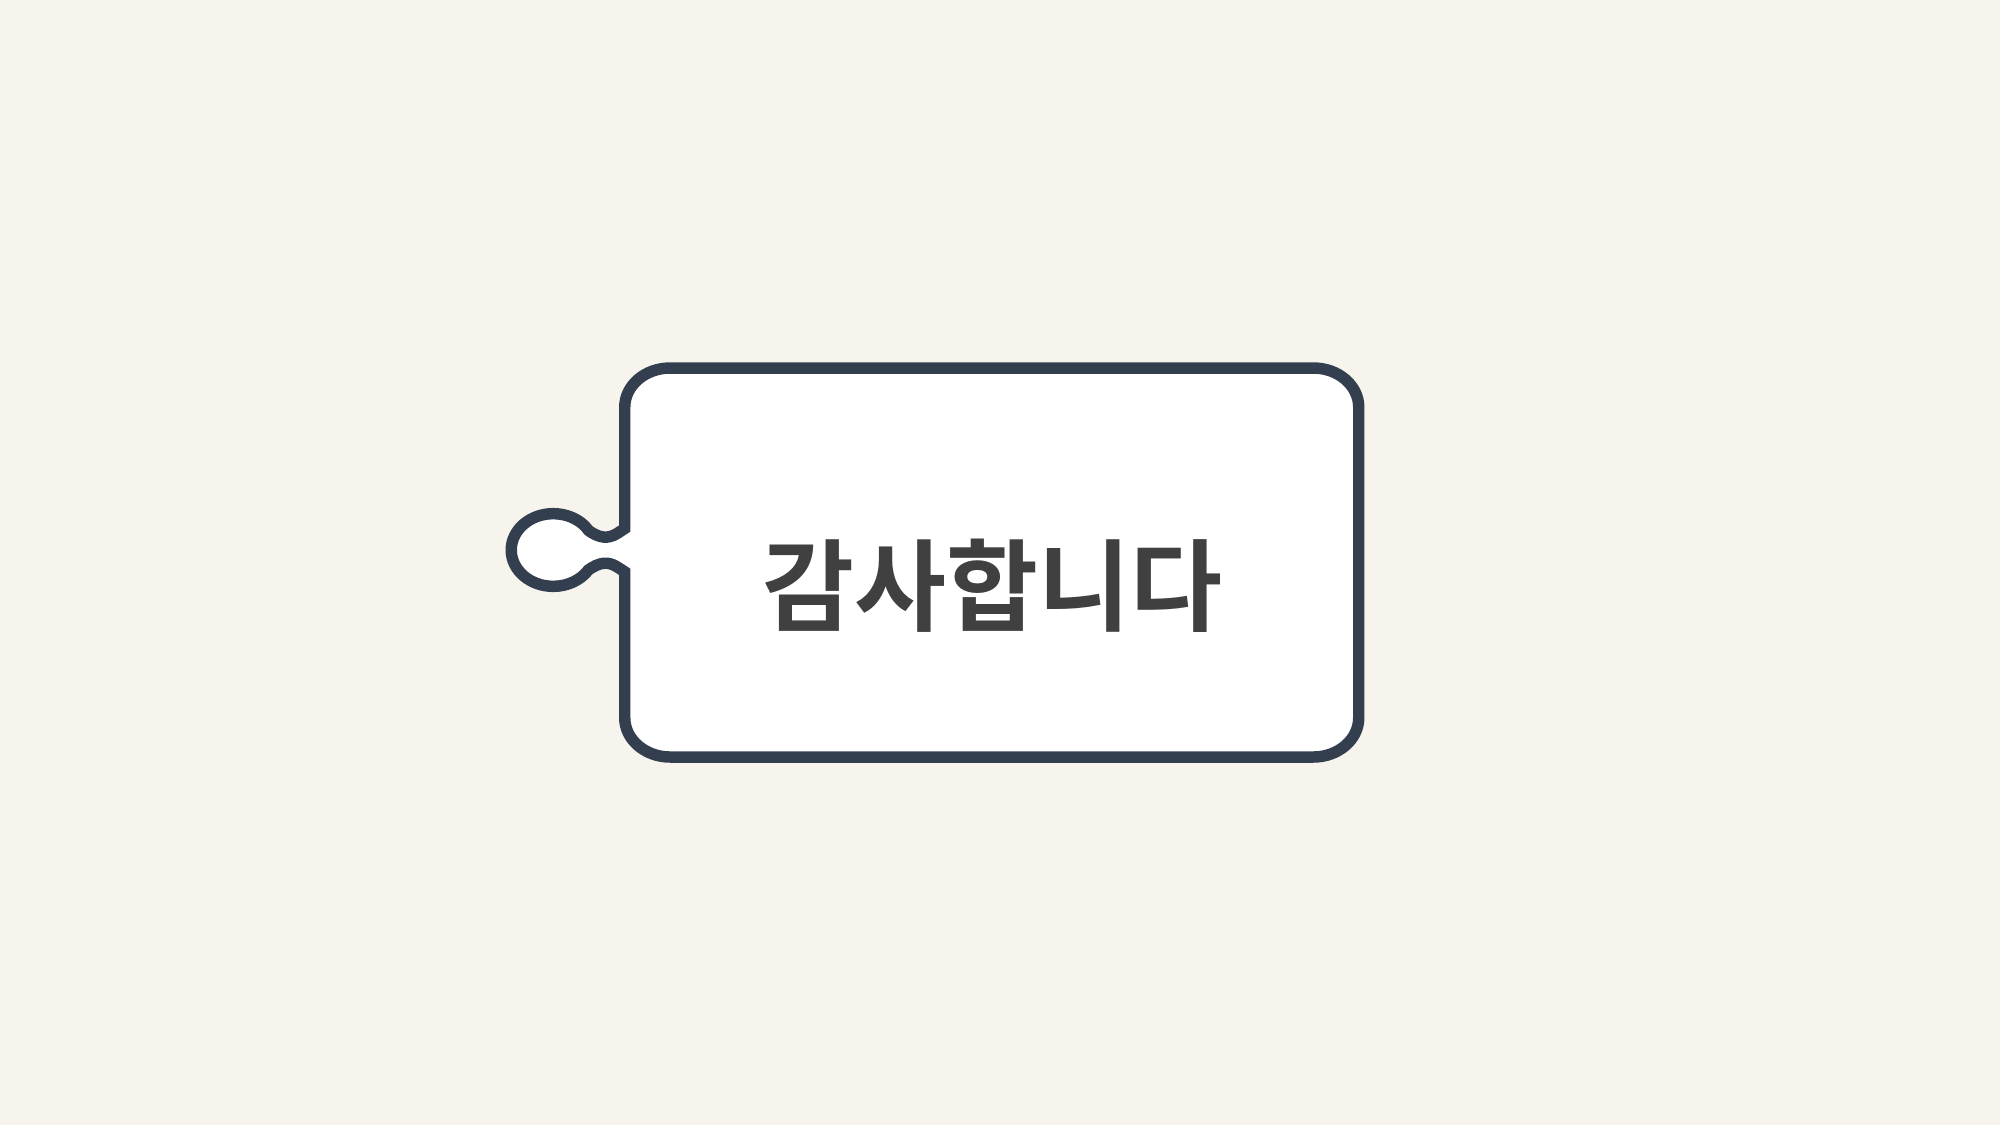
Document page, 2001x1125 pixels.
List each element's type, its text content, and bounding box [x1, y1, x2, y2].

text_box 감사합니다 [492, 456, 1493, 651]
text_box [623, 366, 1360, 456]
text_box [623, 651, 1360, 759]
